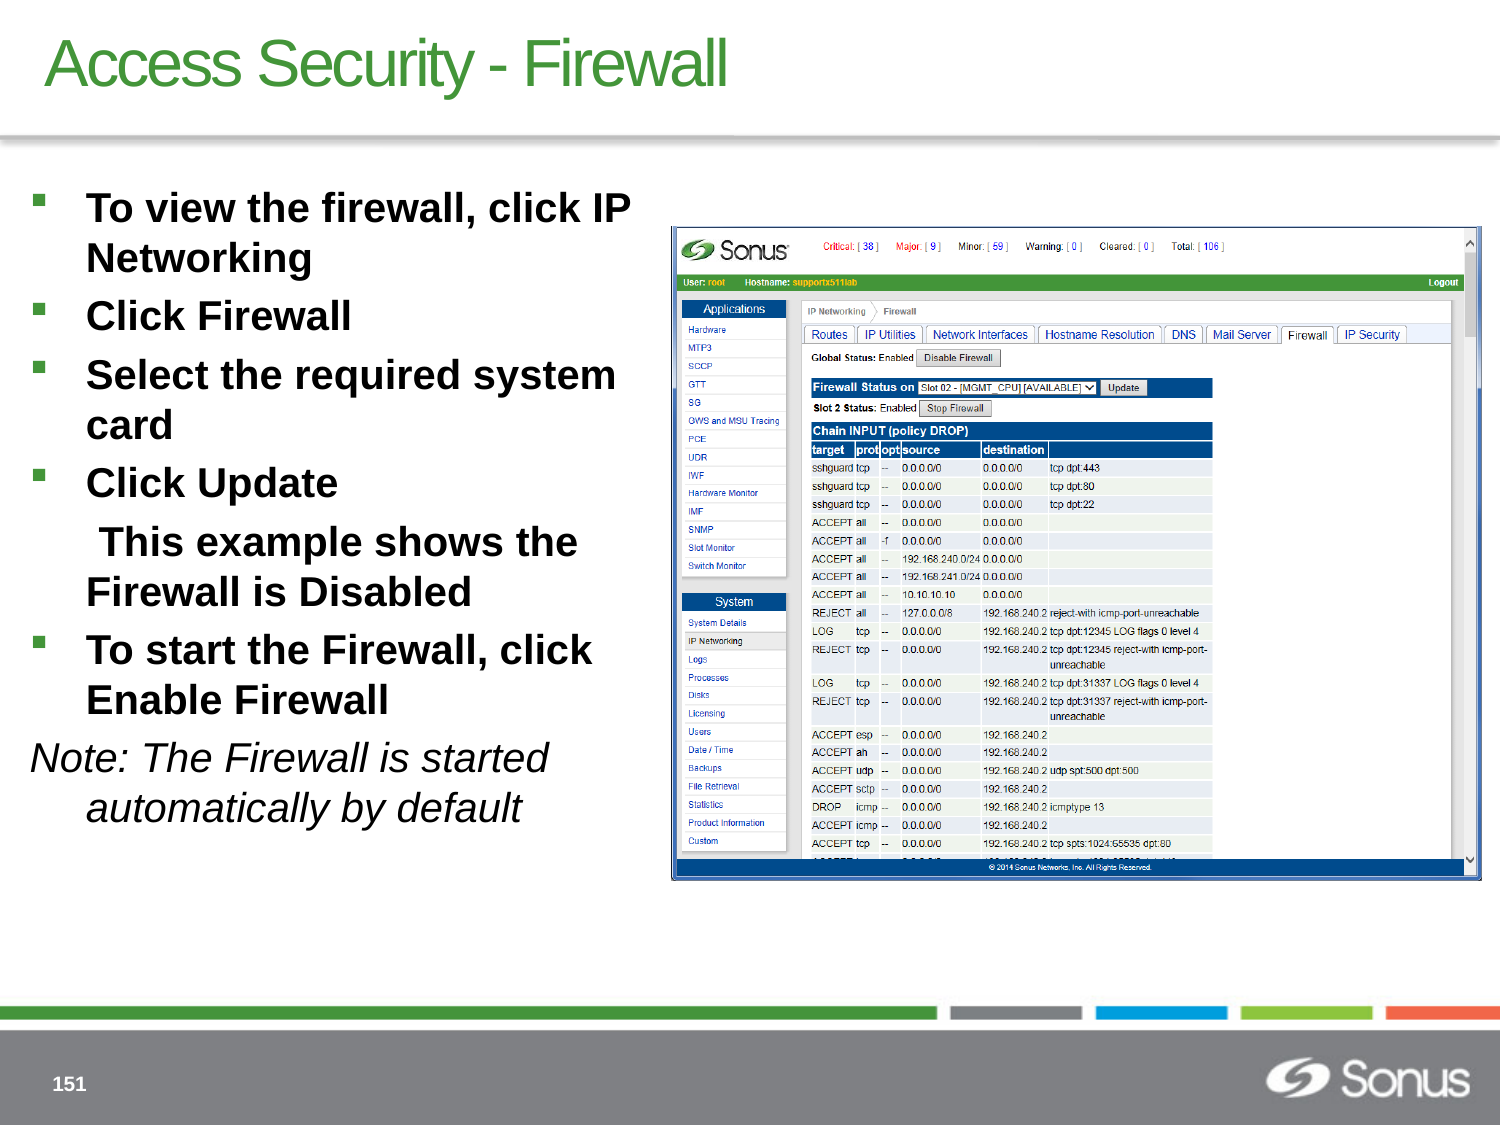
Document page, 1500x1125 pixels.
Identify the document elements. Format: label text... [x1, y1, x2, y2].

text_box To view the firewall, click IP Networking Click Firewall Select the required system card Click Update This example shows the Firewall is Disabled To start the Firewall, click Enable Firewall Note: The Firewall is started automatically by default [14, 173, 679, 961]
title Access Security - Firewall [29, 24, 1471, 105]
picture [0, 140, 1500, 1125]
picture [0, 0, 1500, 135]
